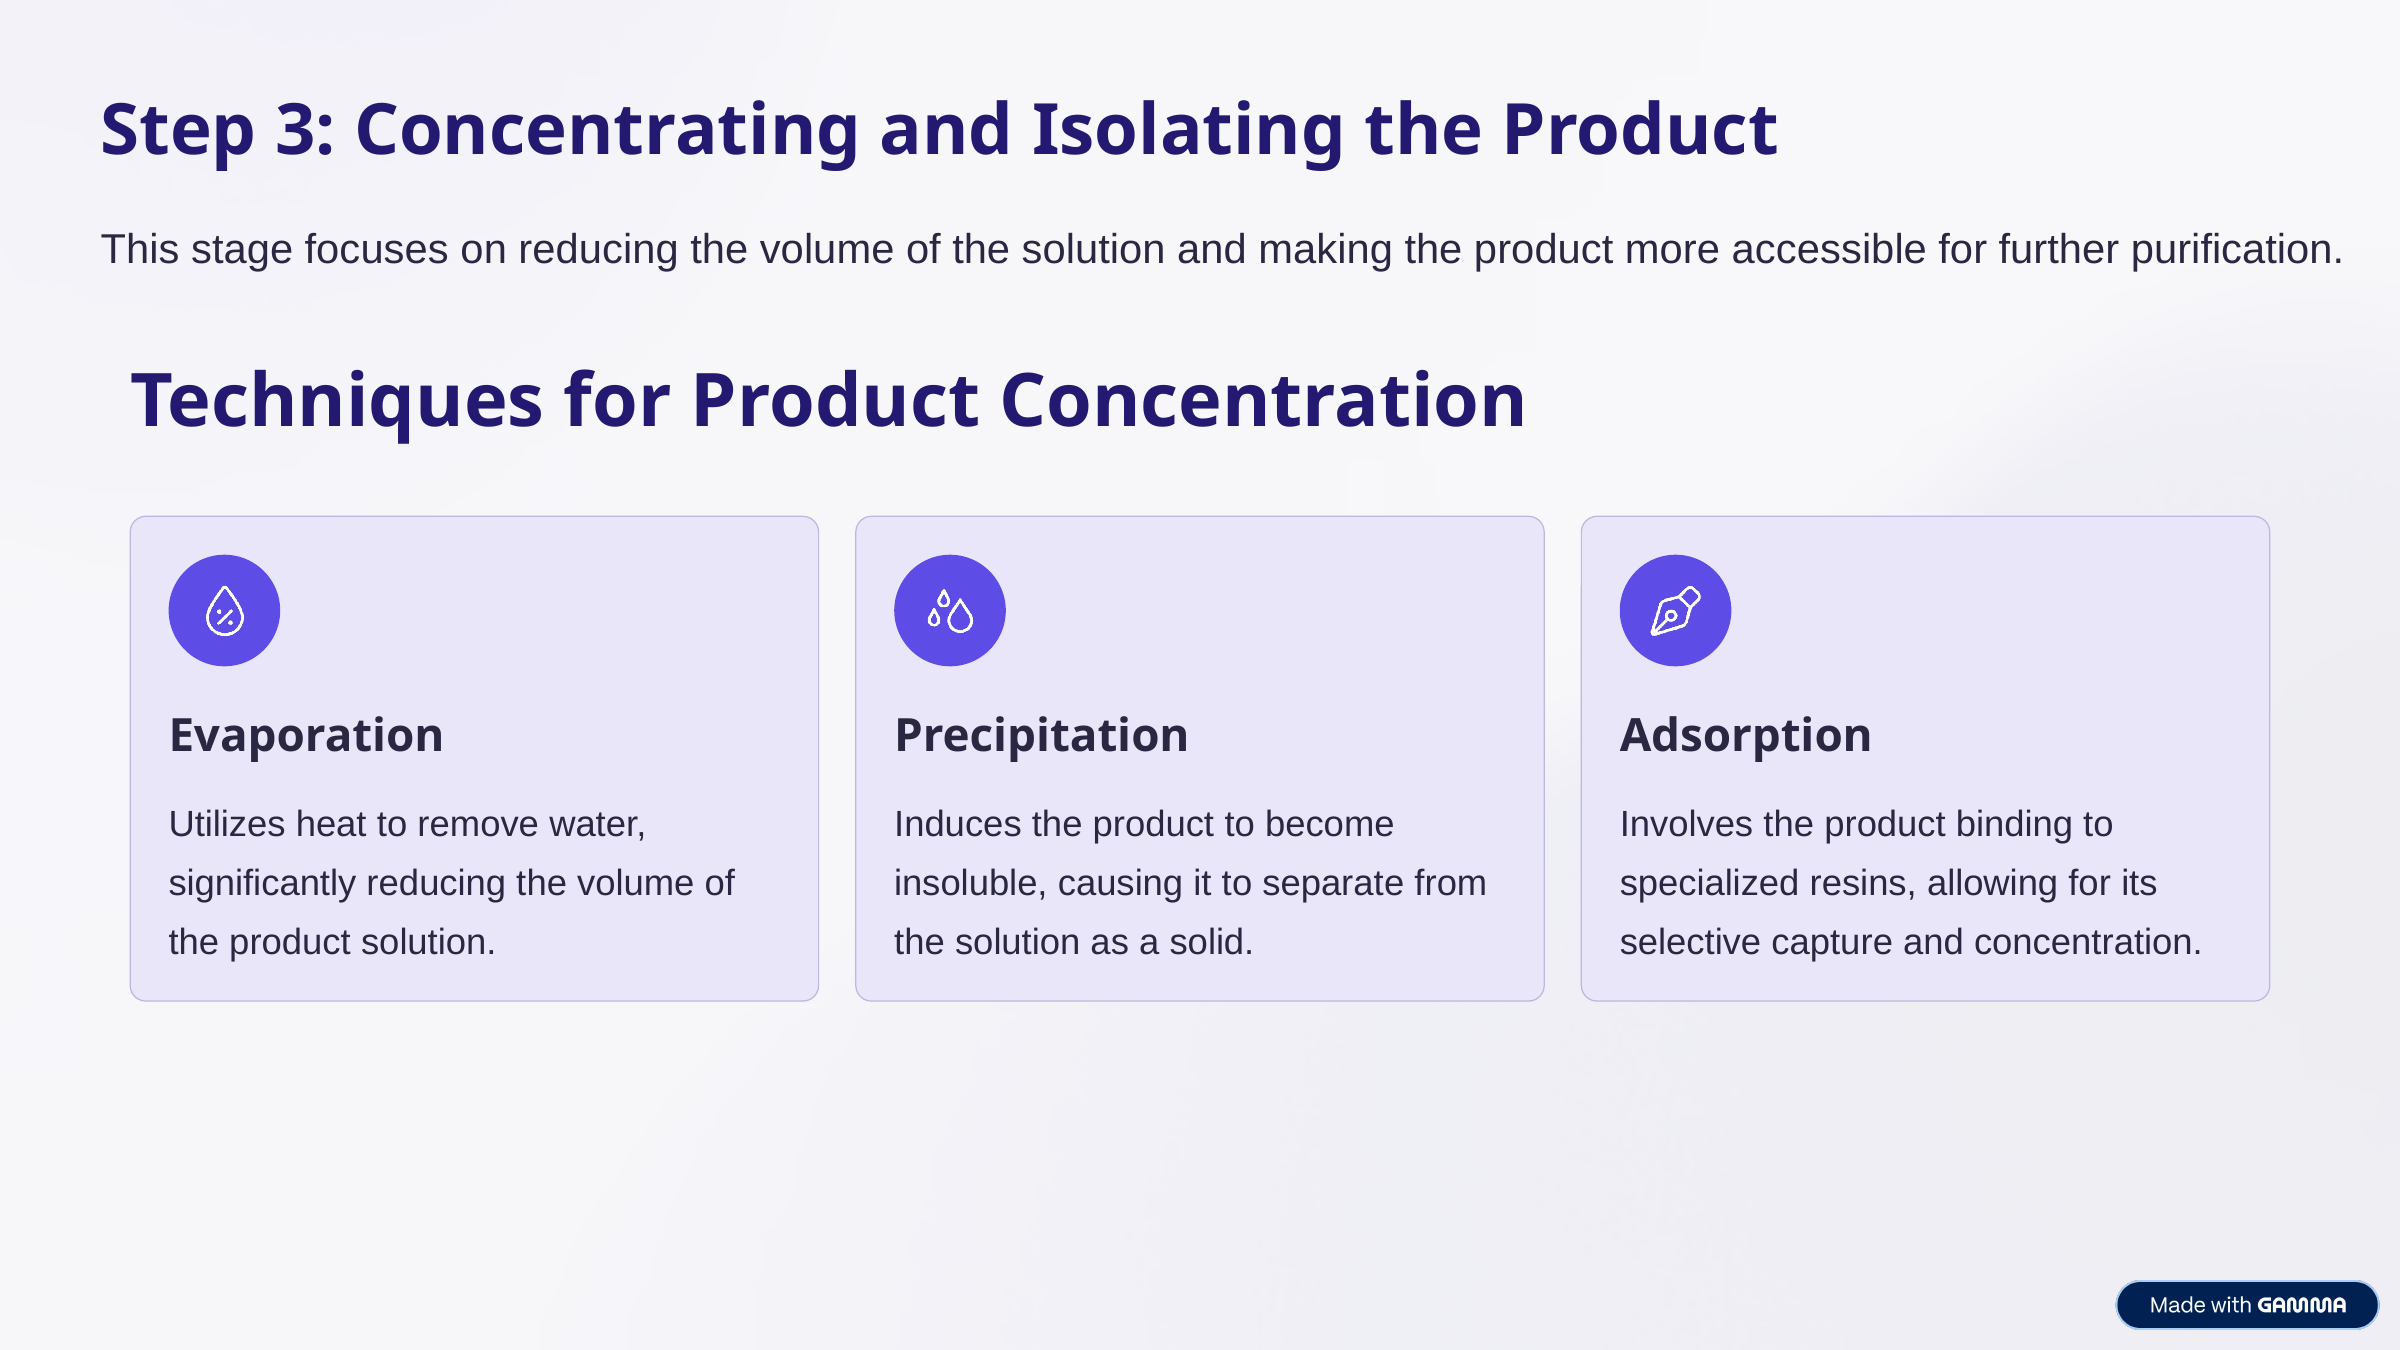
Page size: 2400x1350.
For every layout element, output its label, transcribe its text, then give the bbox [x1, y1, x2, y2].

text_box Involves the product binding to specialized resins, allowing for its selective capture and concentration. [1619, 783, 2232, 963]
text_box Adsorption [1619, 703, 2085, 762]
text_box Step 3: Concentrating and Isolating the Product [100, 79, 1683, 169]
text_box [894, 554, 1006, 667]
picture [199, 579, 250, 642]
text_box [1619, 554, 1732, 667]
text_box Utilizes heat to remove water, significantly reducing the volume of the product solution. [168, 783, 781, 963]
text_box Precipitation [894, 703, 1360, 762]
text_box [1581, 516, 2270, 1002]
text_box This stage focuses on reducing the volume of the solution and making the product more accessible for further purification. [100, 226, 2300, 273]
picture [2106, 1271, 2389, 1339]
text_box Evaporation [168, 703, 634, 762]
text_box [168, 554, 281, 667]
text_box [855, 516, 1545, 1002]
text_box Techniques for Product Concentration [130, 348, 1447, 442]
picture [924, 579, 976, 642]
text_box Induces the product to become insoluble, causing it to separate from the solution as a solid. [894, 783, 1506, 963]
picture [1650, 579, 1701, 642]
text_box [130, 516, 819, 1002]
